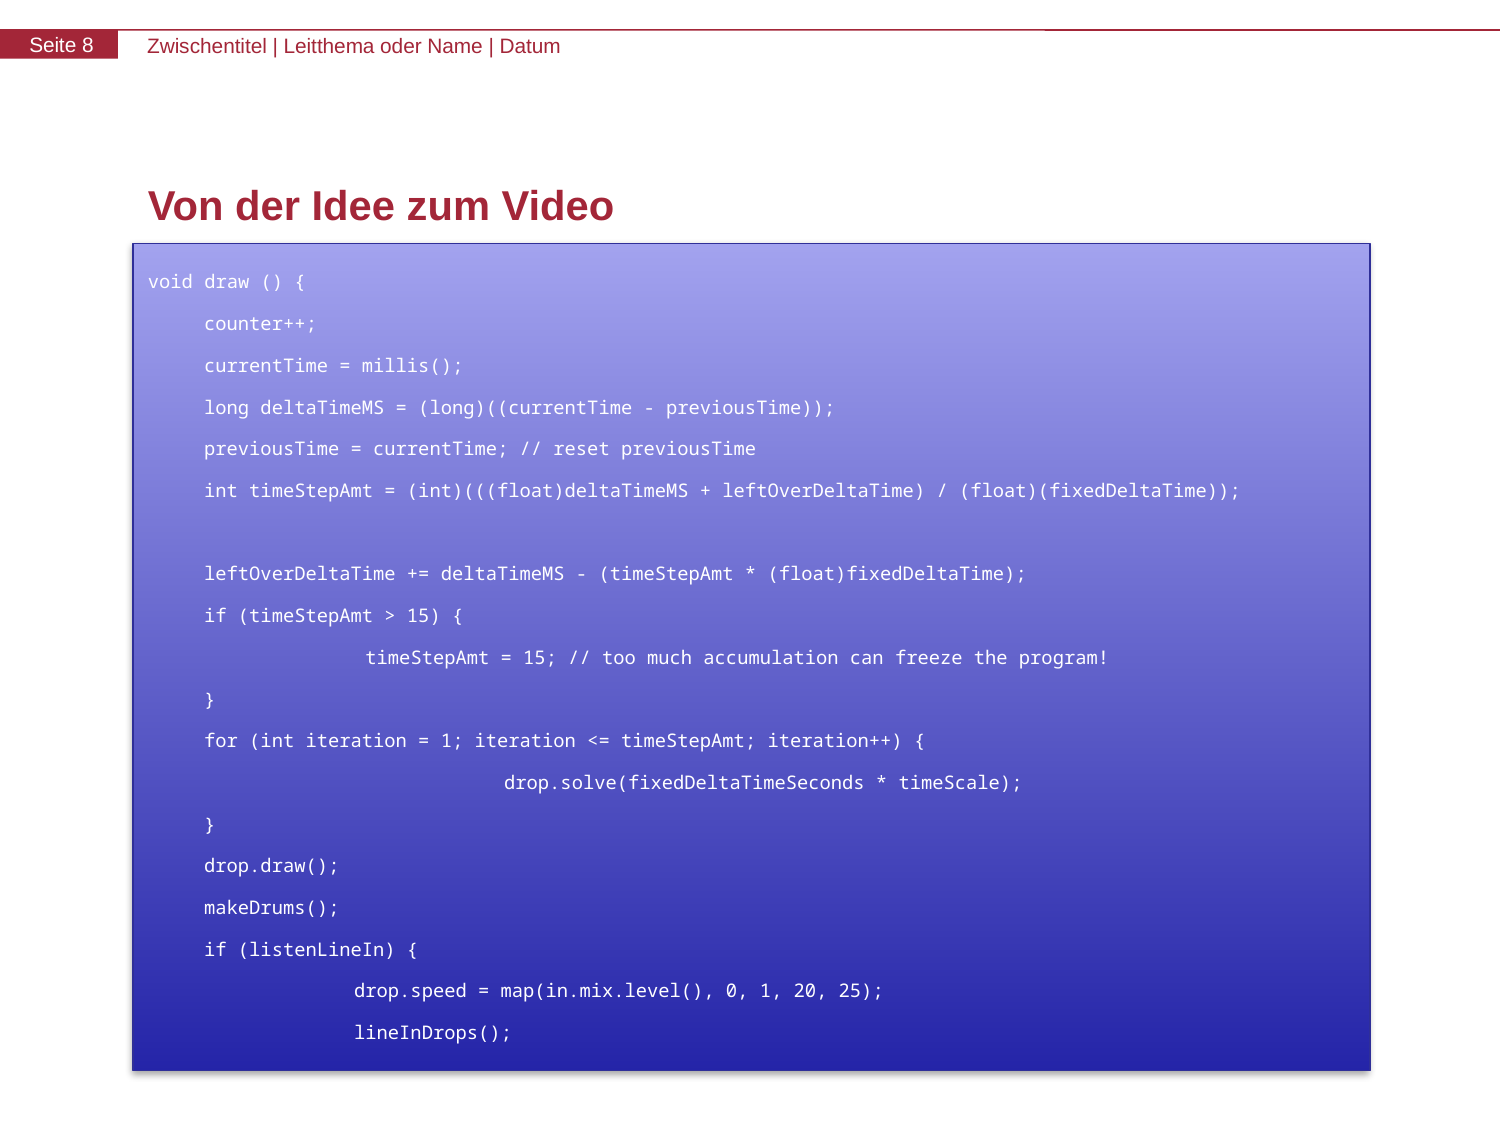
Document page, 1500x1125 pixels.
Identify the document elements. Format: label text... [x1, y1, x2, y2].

title Von der Idee zum Video [132, 149, 1413, 258]
list void draw () { counter++; currentTime = millis(); long deltaTimeMS = (long)((currentTime - previousTime)); previousTime = currentTime; // reset previousTime int timeStepAmt = (int)(((float)deltaTimeMS + leftOverDeltaTime) / (float)(fixedDeltaTime)); leftOverDeltaTime += deltaTimeMS - (timeStepAmt * (float)fixedDeltaTime); if (timeStepAmt > 15) { timeStepAmt = 15; // too much accumulation can freeze the program! } for (int iteration = 1; iteration <= timeStepAmt; iteration++) { drop.solve(fixedDeltaTimeSeconds * timeScale); } drop.draw(); makeDrums(); if (listenLineIn) { drop.speed = map(in.mix.level(), 0, 1, 20, 25); lineInDrops(); [132, 243, 1371, 1071]
